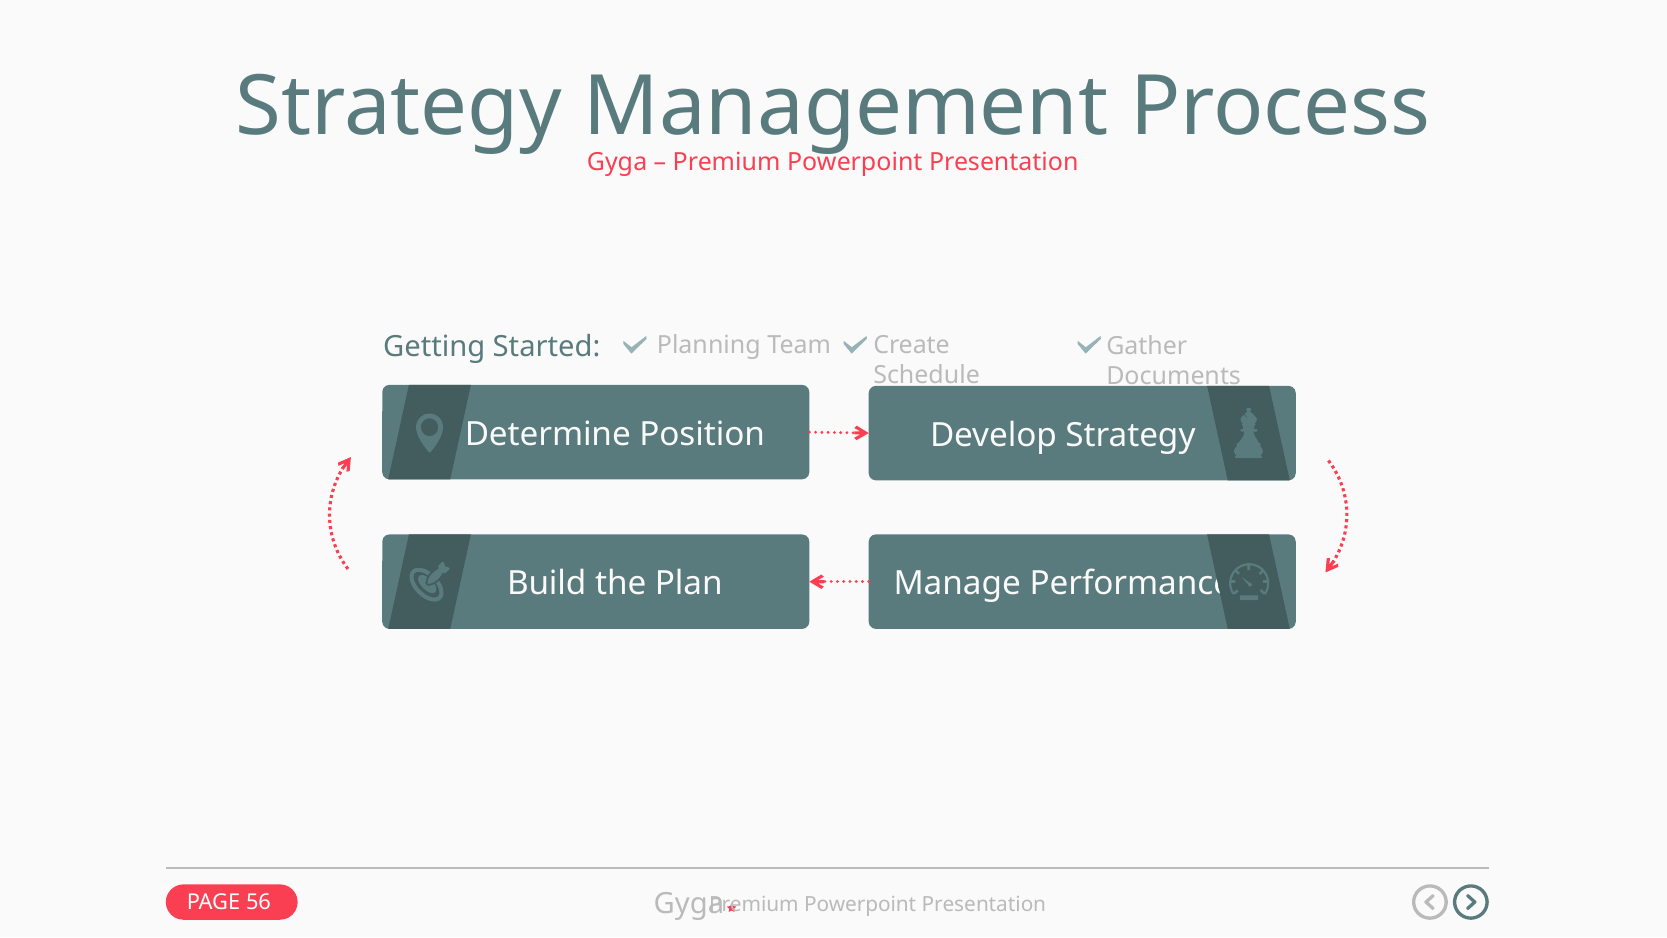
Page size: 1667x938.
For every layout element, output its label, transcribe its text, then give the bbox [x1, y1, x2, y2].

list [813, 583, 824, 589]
text_box [843, 335, 867, 354]
list Gyga – Premium Powerpoint Presentation [0, 137, 1667, 185]
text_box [868, 534, 1296, 630]
text_box [623, 335, 647, 354]
list Strategy Management Process [0, 43, 1667, 137]
text_box Create Schedule [858, 321, 1077, 396]
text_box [868, 385, 1296, 481]
text_box Gather Documents [1091, 322, 1337, 397]
text_box [1077, 335, 1101, 354]
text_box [381, 384, 810, 480]
text_box [1258, 459, 1349, 573]
text_box Getting Started: [368, 319, 643, 370]
text_box Planning Team [642, 321, 847, 367]
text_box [381, 534, 810, 630]
text_box [327, 457, 419, 571]
